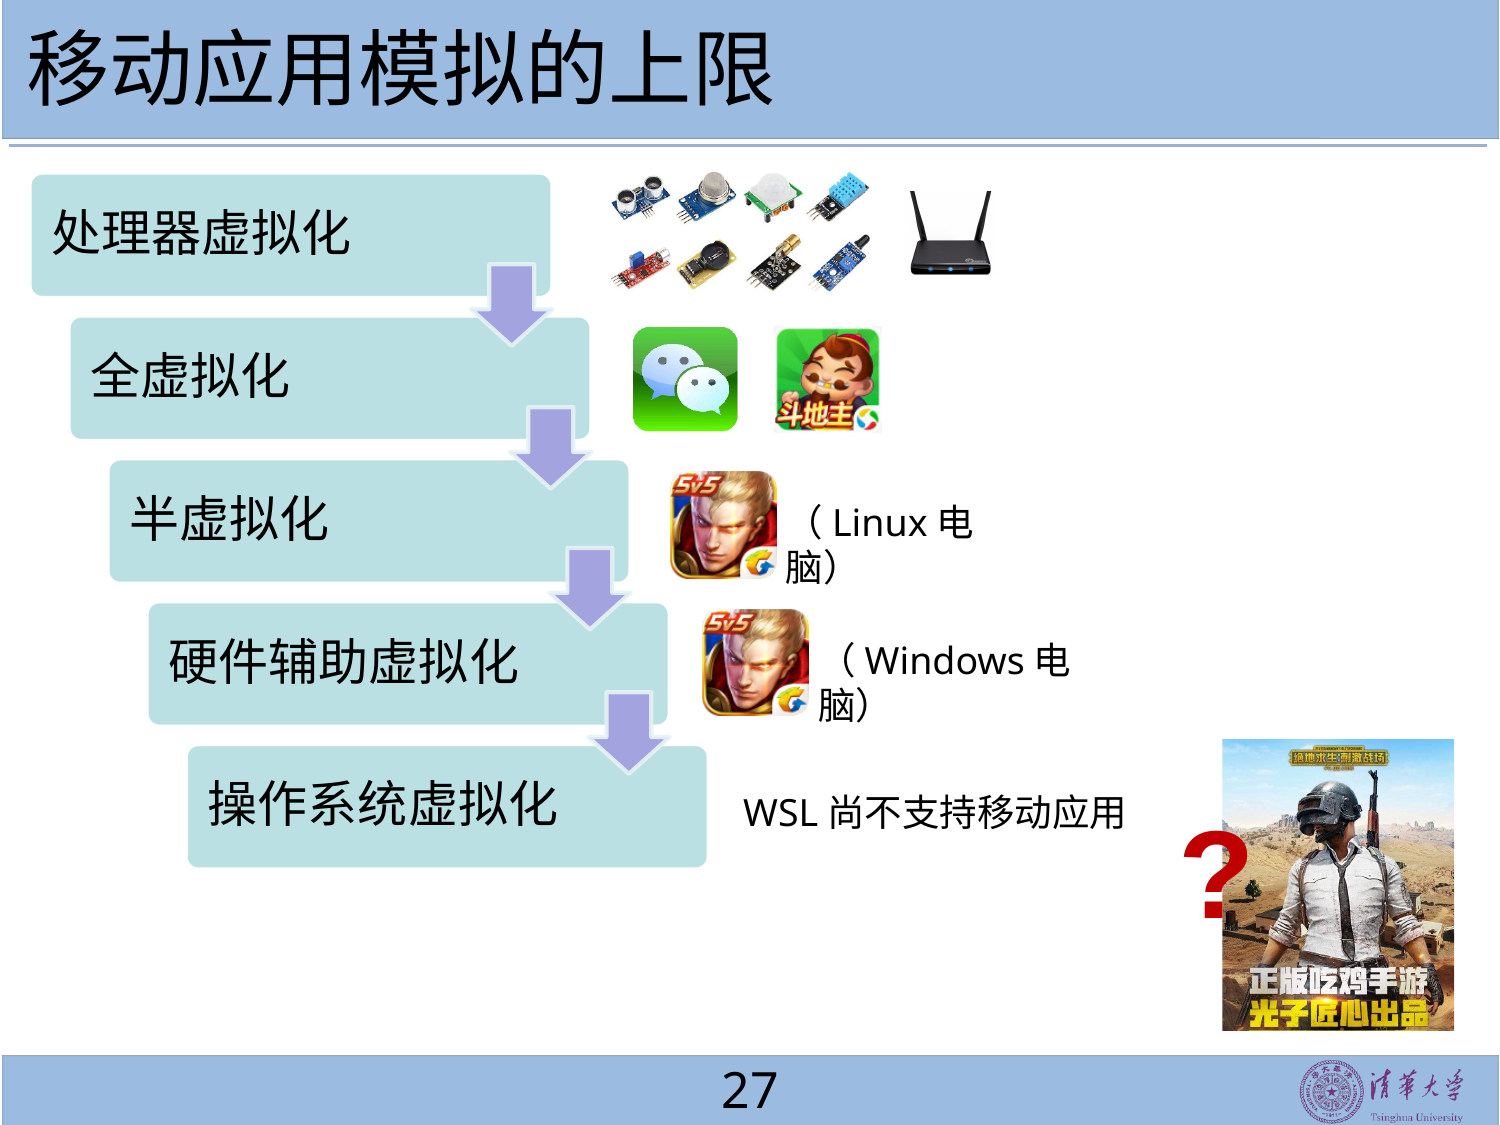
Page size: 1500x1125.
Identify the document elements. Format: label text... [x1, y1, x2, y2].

picture [903, 189, 999, 280]
picture [774, 325, 882, 433]
picture [0, 0, 1500, 147]
picture [607, 167, 873, 294]
text_box （Windows电脑） [803, 629, 1152, 735]
picture [702, 609, 810, 717]
text_box WSL尚不支持移动应用 [728, 781, 1152, 842]
text_box ? [1163, 786, 1217, 951]
picture [631, 325, 739, 433]
picture [670, 471, 777, 579]
picture [1222, 739, 1455, 1031]
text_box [0, 1054, 1500, 1125]
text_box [29, 172, 709, 870]
text_box （Linux电脑） [770, 491, 1051, 597]
